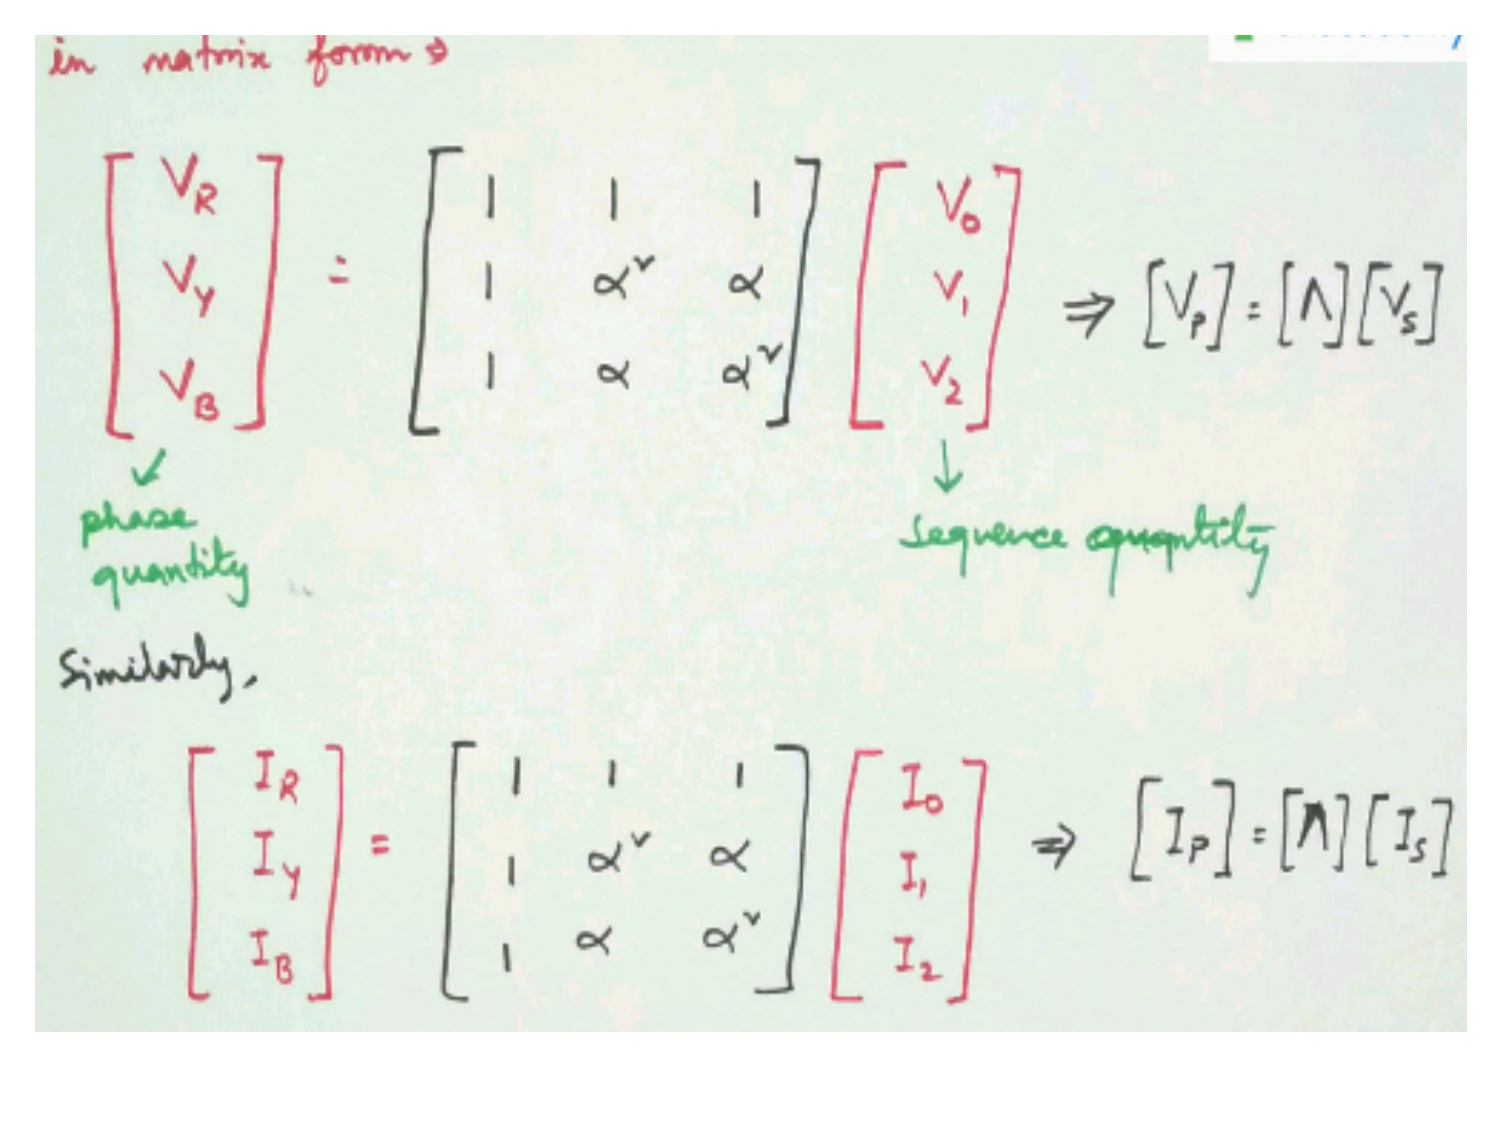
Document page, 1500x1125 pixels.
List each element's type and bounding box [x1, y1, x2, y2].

picture [34, 34, 1467, 1032]
